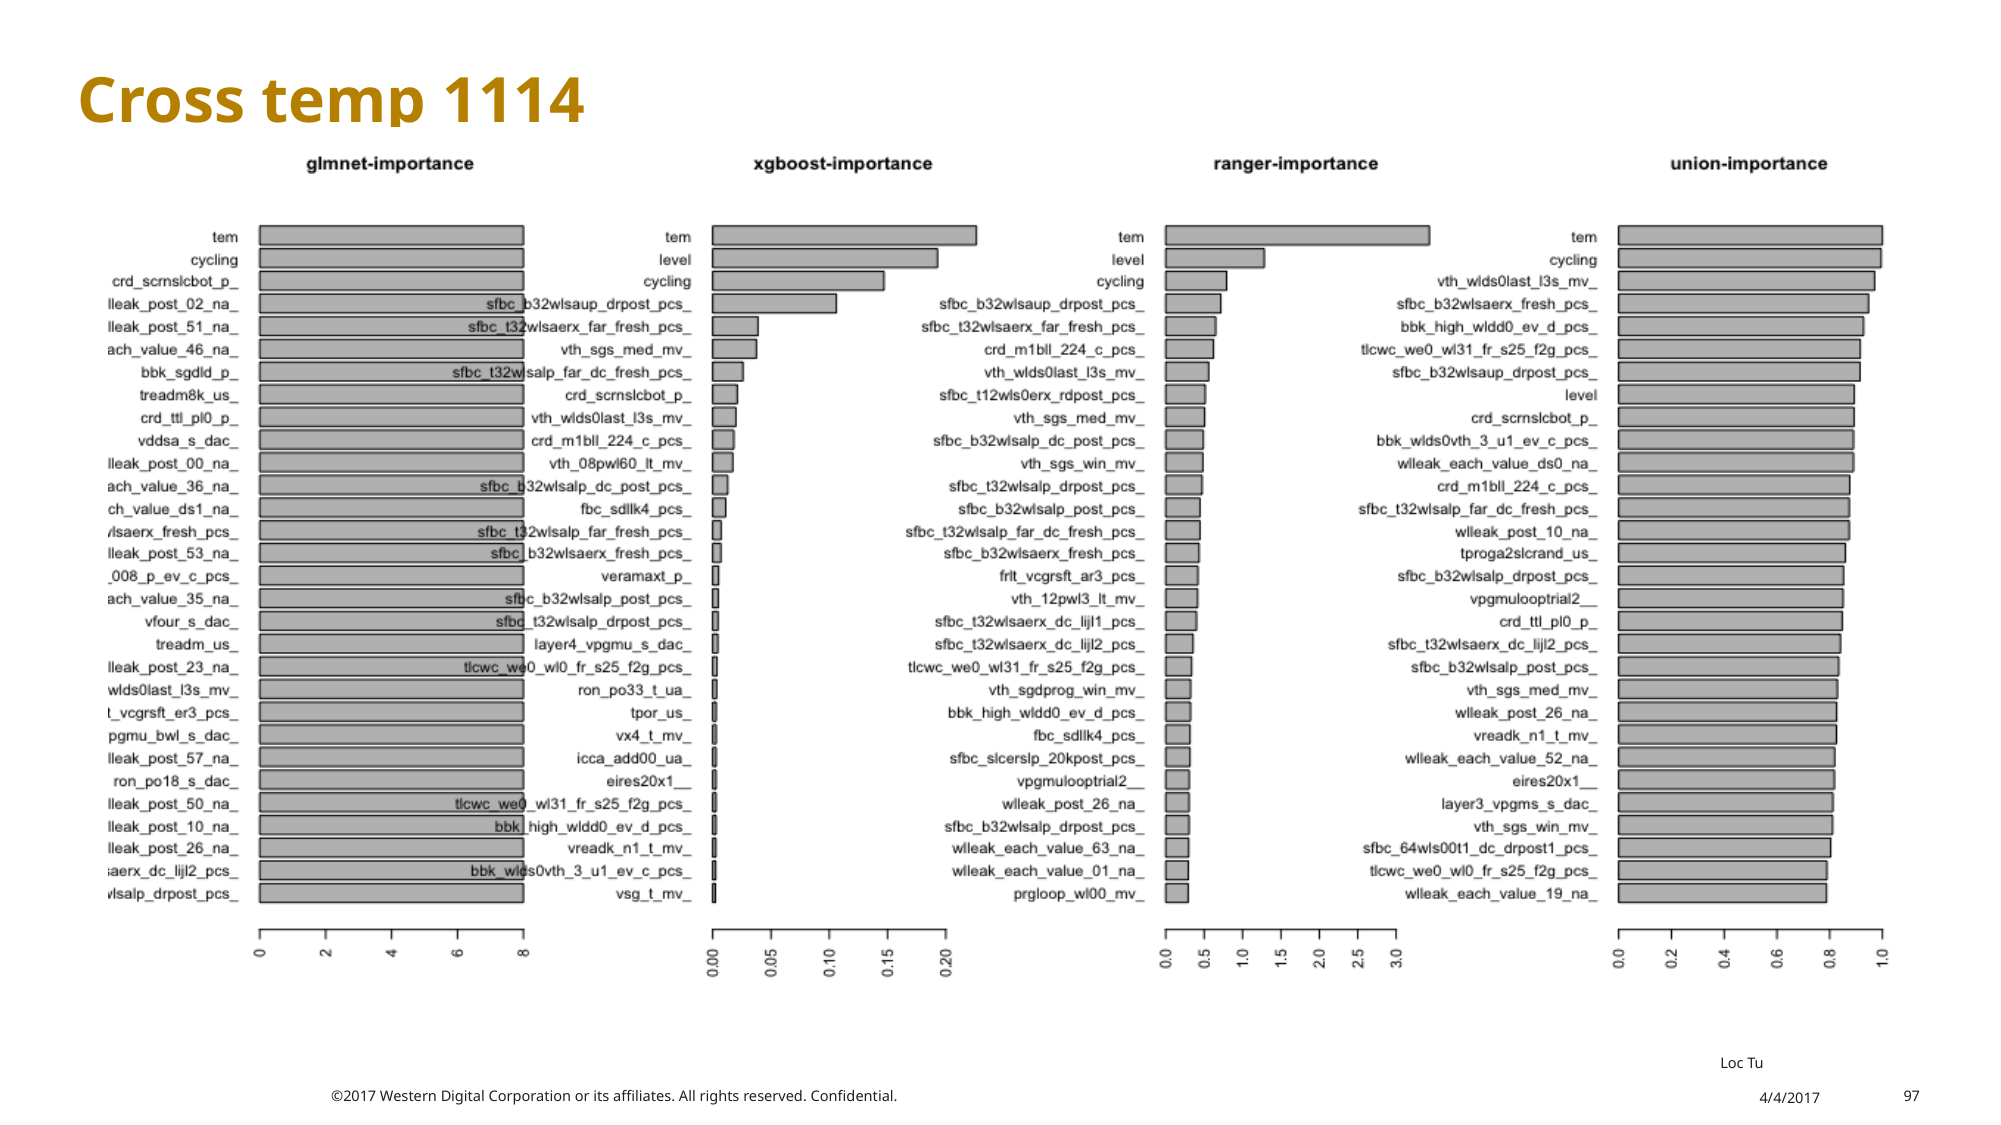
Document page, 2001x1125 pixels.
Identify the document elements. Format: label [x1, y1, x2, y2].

slide_number [1880, 1076, 1920, 1107]
slide_number [1719, 1076, 1820, 1107]
list [107, 127, 1921, 1020]
title [77, 60, 1923, 163]
footer [331, 1076, 990, 1107]
